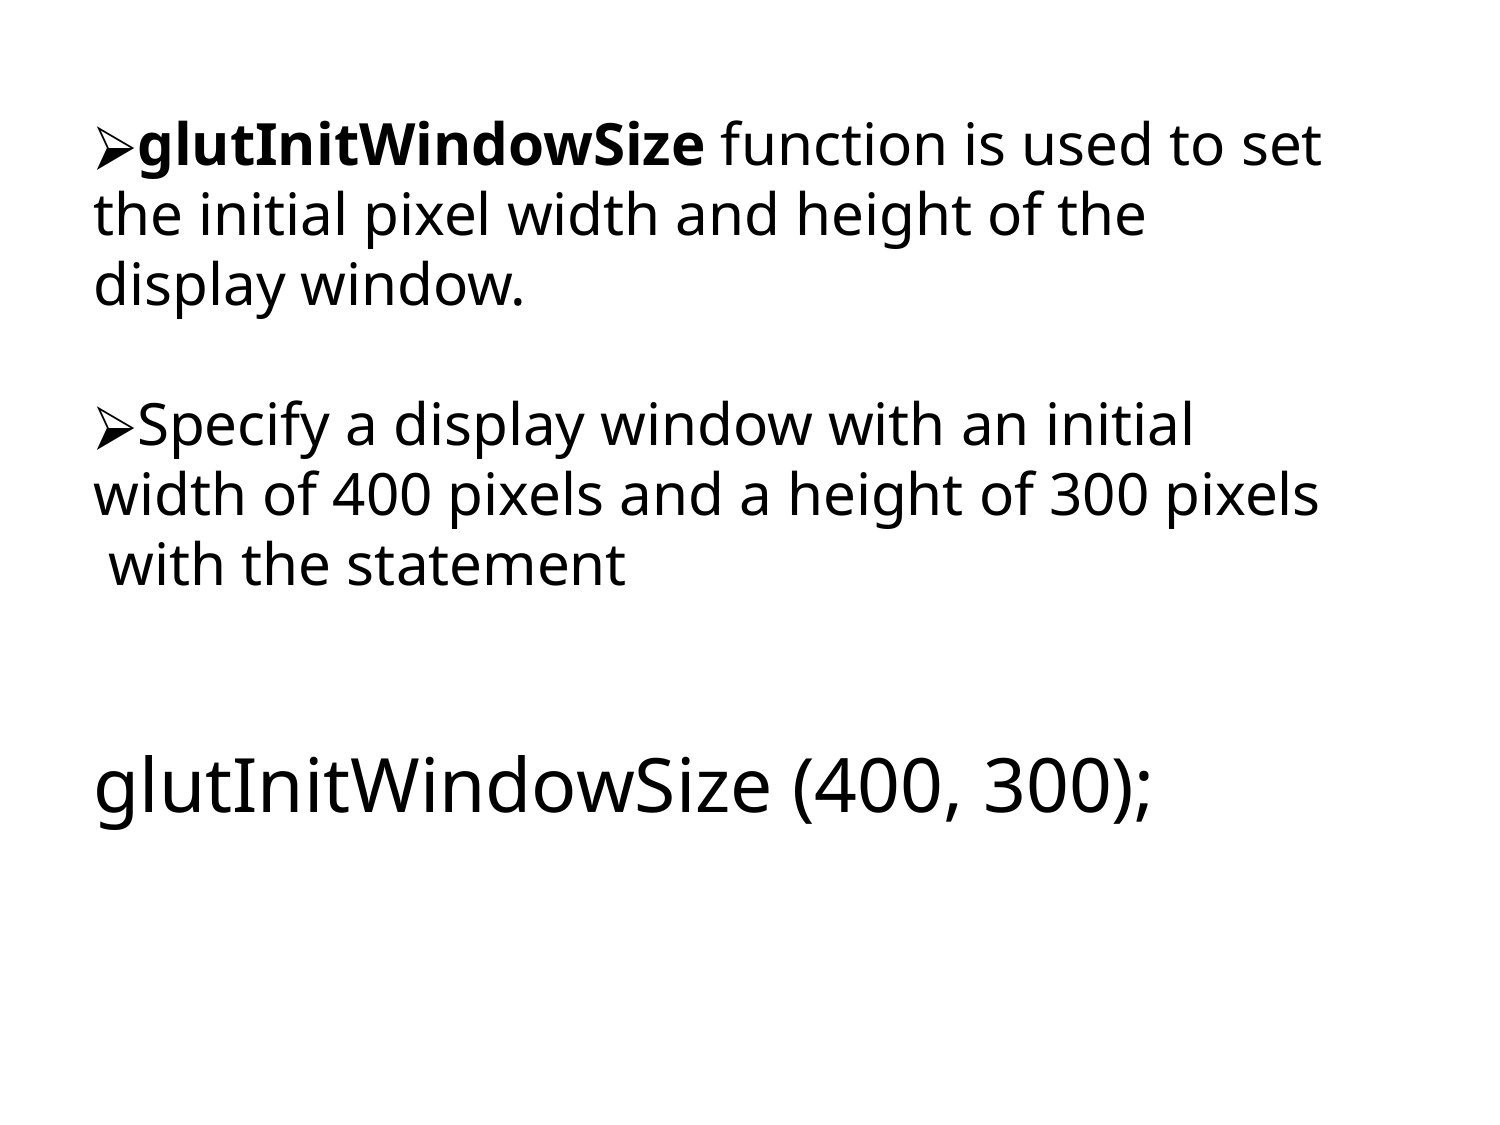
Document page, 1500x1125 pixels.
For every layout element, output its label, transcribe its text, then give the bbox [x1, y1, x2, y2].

text_box glutInitWindowSize function is used to set the initial pixel width and height of the display window. Specify a display window with an initial width of 400 pixels and a height of 300 pixels with the statement glutInitWindowSize (400, 300); [79, 99, 1347, 835]
